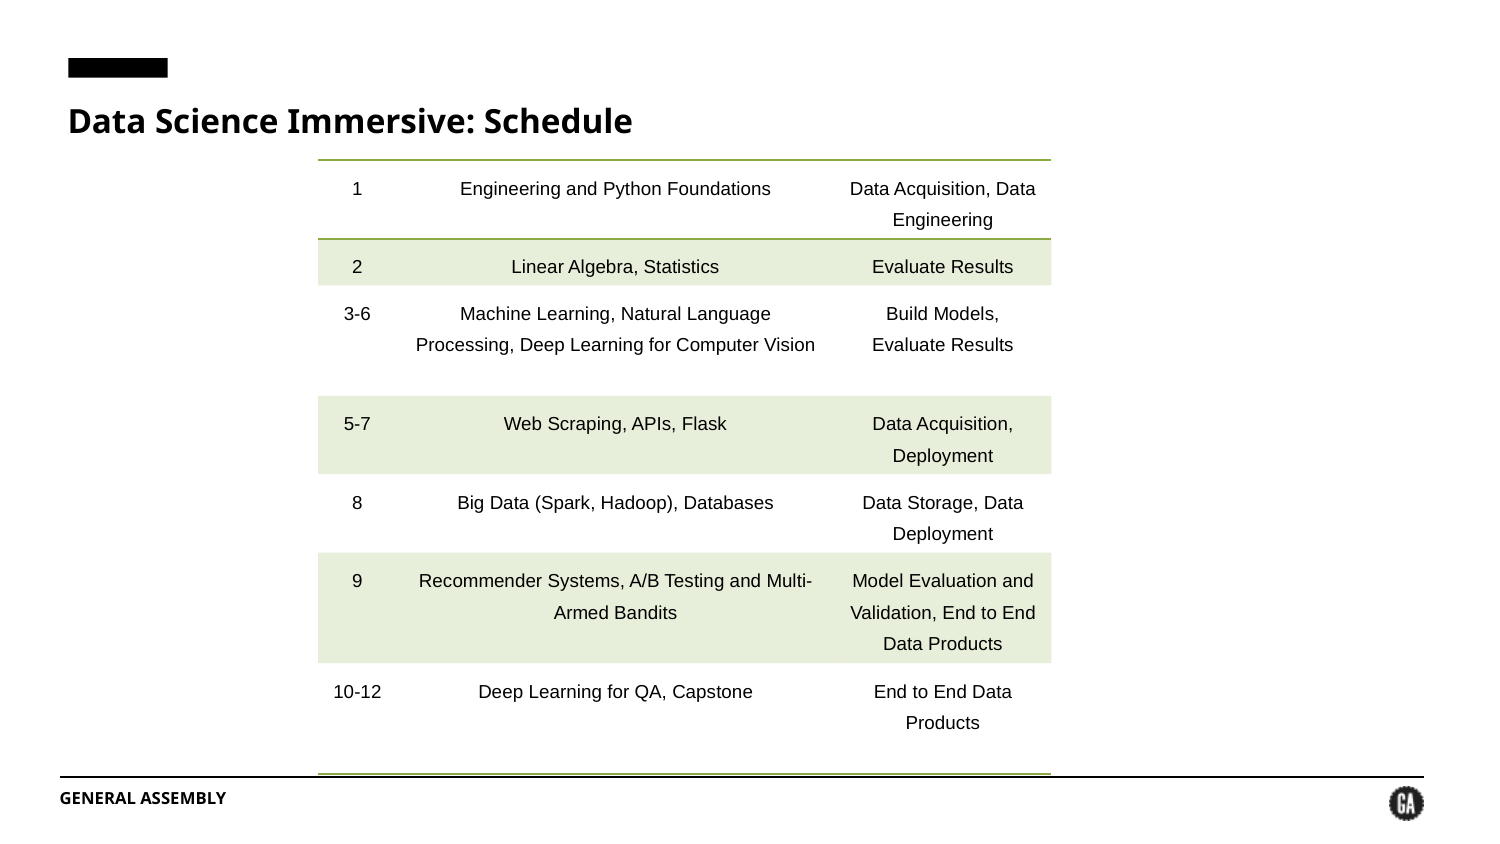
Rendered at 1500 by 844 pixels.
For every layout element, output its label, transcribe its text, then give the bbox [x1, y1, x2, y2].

table_cell Model Evaluation and Validation, End to End Data Products [834, 553, 1051, 663]
table_cell Linear Algebra, Statistics [397, 240, 834, 285]
table_cell End to End Data Products [834, 663, 1051, 773]
table_cell Build Models, Evaluate Results [834, 285, 1051, 396]
table_cell Data Storage, Data Deployment [834, 474, 1051, 553]
table_cell Deep Learning for QA, Capstone [397, 663, 834, 773]
table_cell 8 [318, 474, 397, 553]
picture [1389, 786, 1424, 821]
table_cell 10-12 [318, 663, 397, 773]
table_cell Recommender Systems, A/B Testing and Multi-Armed Bandits [397, 553, 834, 663]
table_cell Machine Learning, Natural Language Processing, Deep Learning for Computer Vision [397, 285, 834, 396]
title Data Science Immersive: Schedule [52, 84, 1432, 161]
table_cell 2 [318, 240, 397, 285]
table_cell 5-7 [318, 396, 397, 474]
table_cell Web Scraping, APIs, Flask [397, 396, 834, 474]
table_header Data Acquisition, Data Engineering [834, 161, 1051, 238]
table_cell Data Acquisition, Deployment [834, 396, 1051, 474]
table_cell 3-6 [318, 285, 397, 396]
table_cell Big Data (Spark, Hadoop), Databases [397, 474, 834, 553]
table_header Engineering and Python Foundations [397, 161, 834, 238]
table_cell 9 [318, 553, 397, 663]
table_header 1 [318, 161, 397, 238]
table_cell Evaluate Results [834, 240, 1051, 285]
